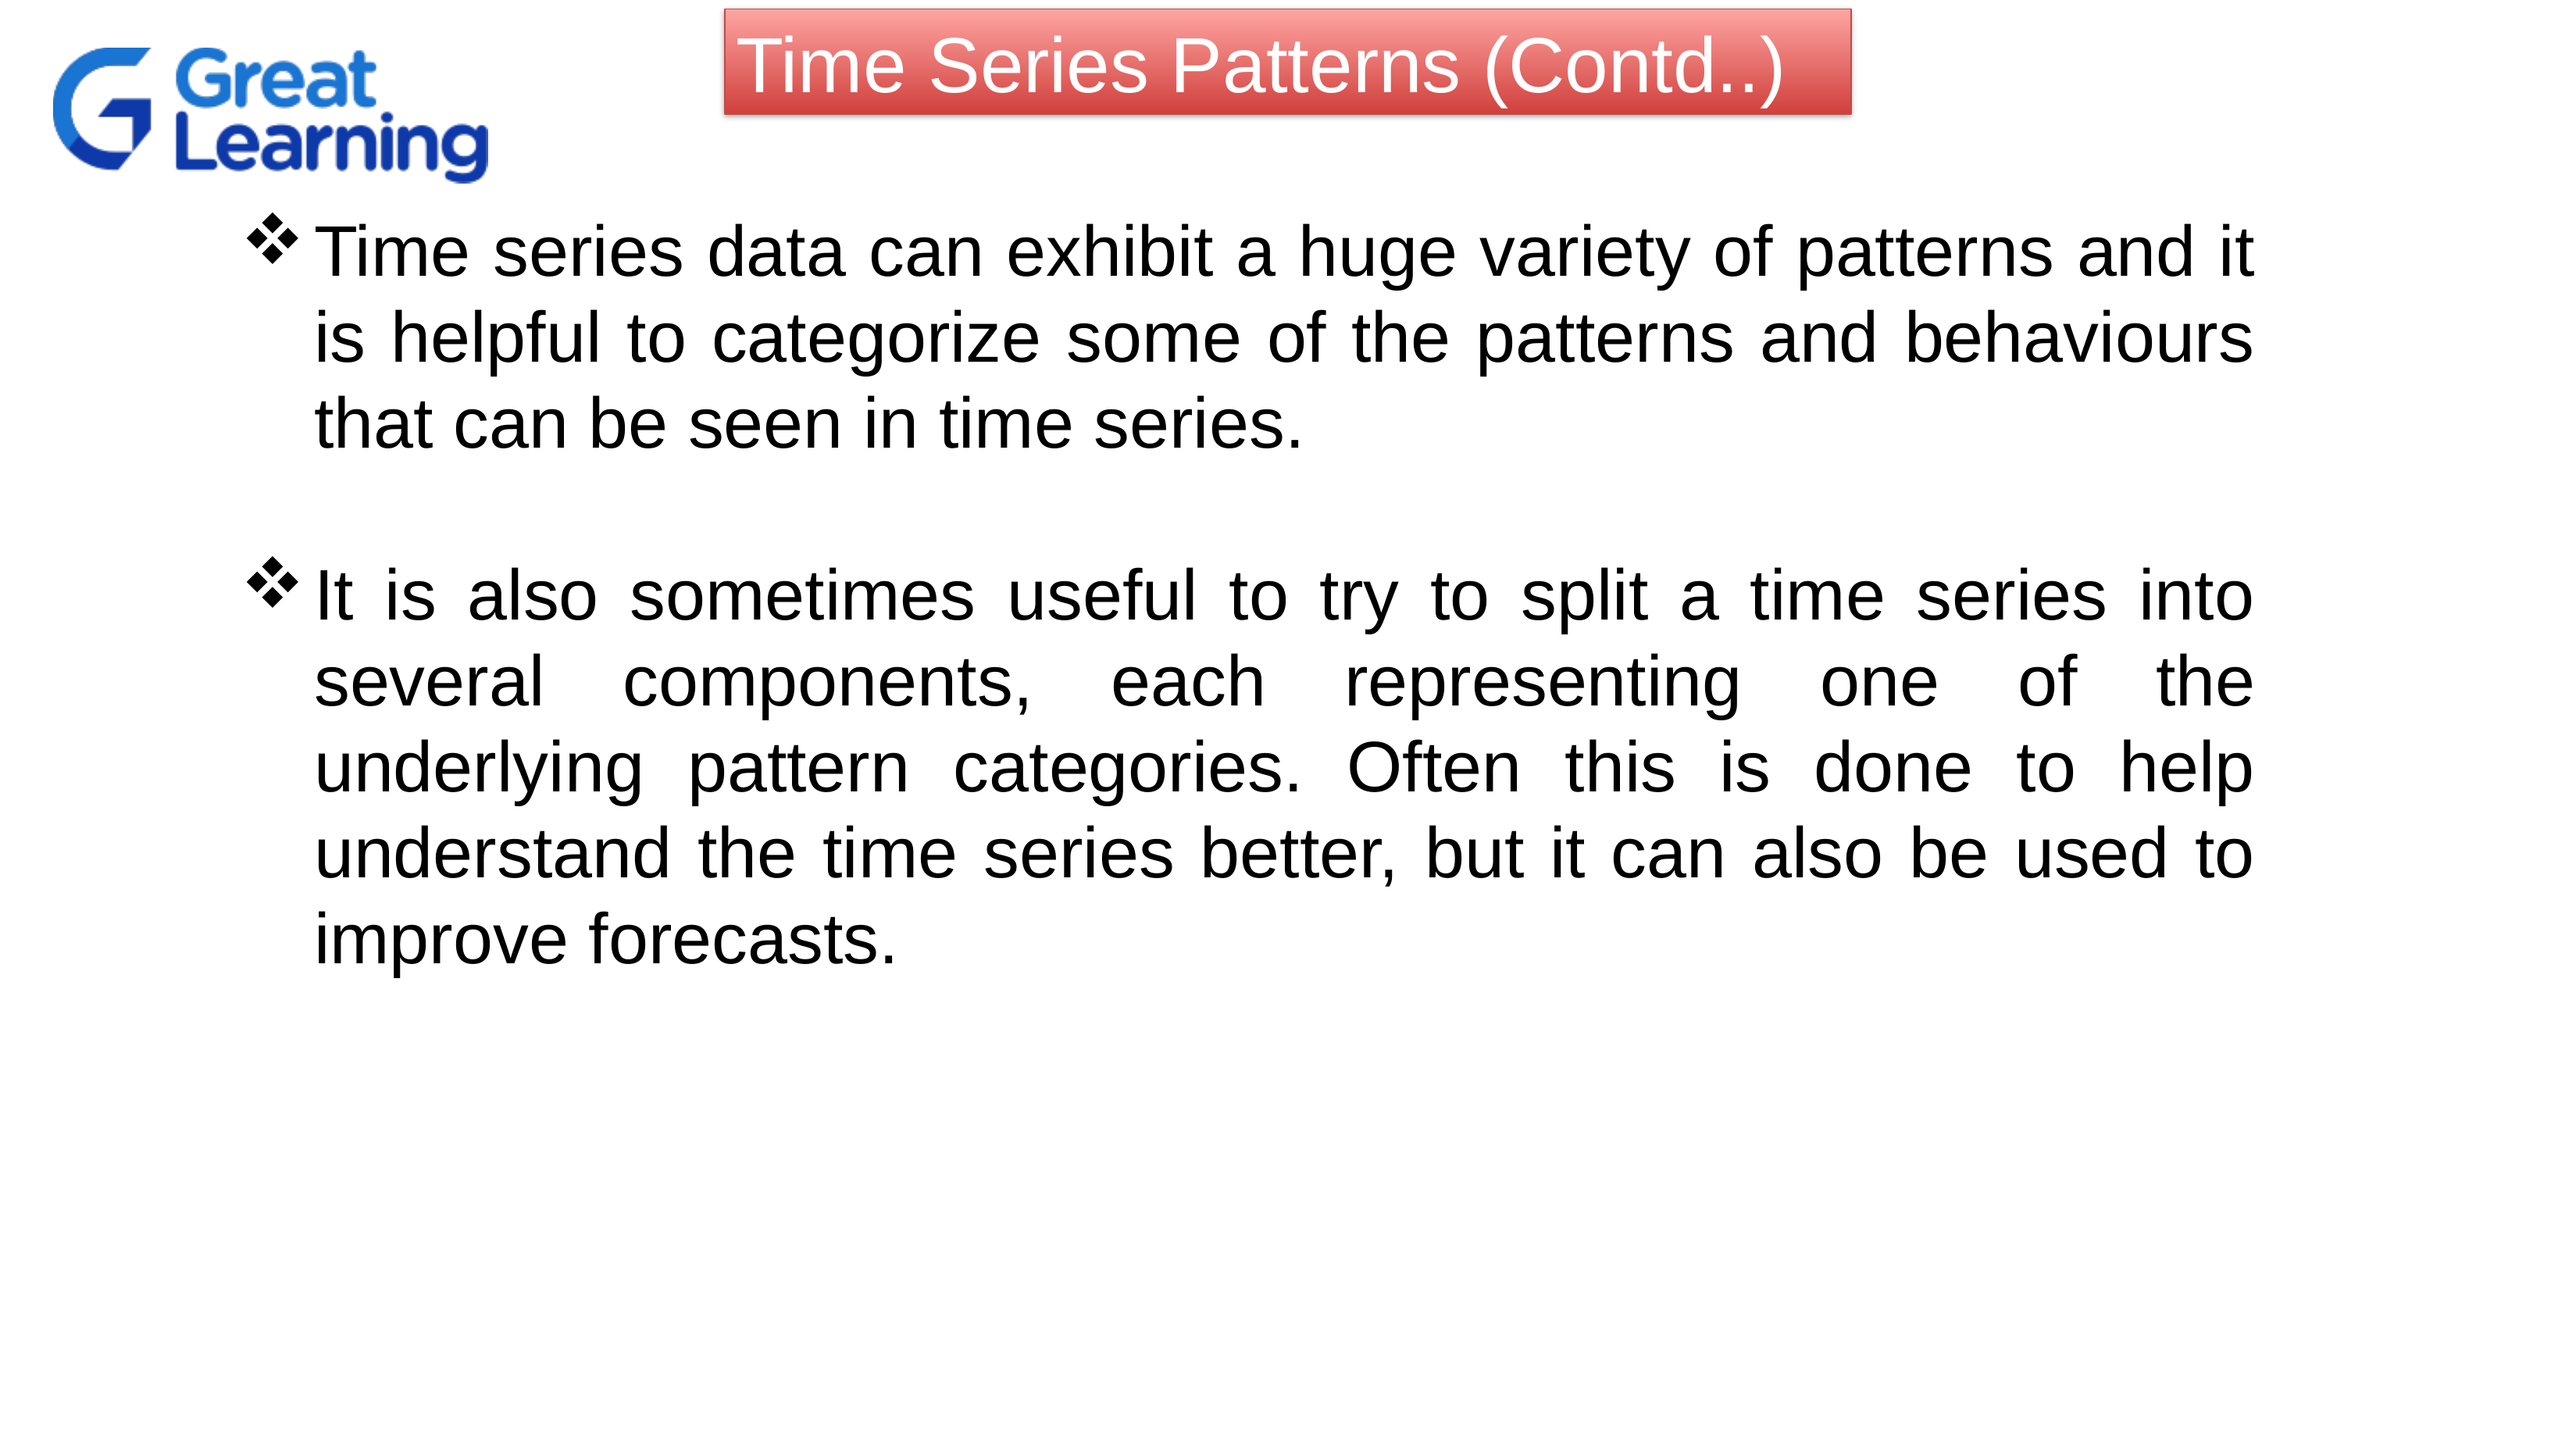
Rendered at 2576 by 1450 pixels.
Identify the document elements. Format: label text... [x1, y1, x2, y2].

picture [53, 47, 489, 184]
text_box Time Series Patterns (Contd..) [724, 9, 1852, 115]
list Time series data can exhibit a huge variety of patterns and it is helpful to categorize some of the patterns and behaviours that can be seen in time series. It is also sometimes useful to try to split a time series into several components, each representing one of the underlying pattern categories. Often this is done to help understand the time series better, but it can also be used to improve forecasts. [211, 204, 2258, 986]
